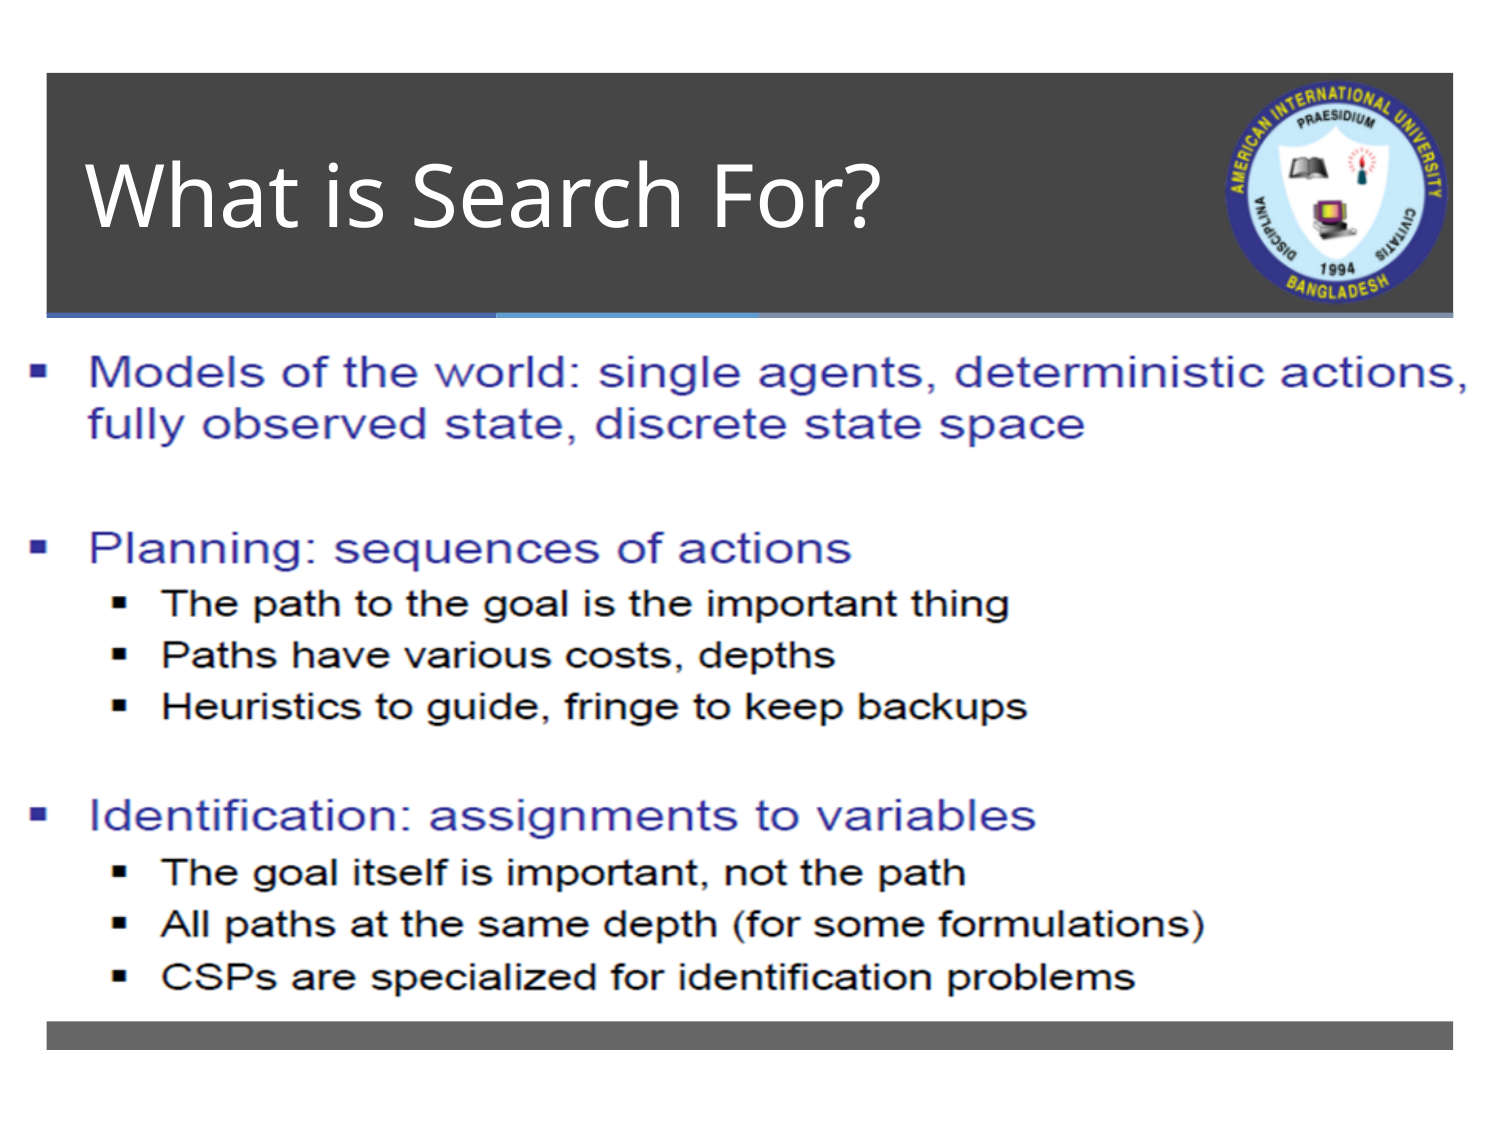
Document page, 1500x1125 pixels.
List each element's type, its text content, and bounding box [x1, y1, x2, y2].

picture [0, 318, 1500, 1001]
picture [1220, 75, 1454, 310]
title What is Search For? [69, 73, 1351, 253]
